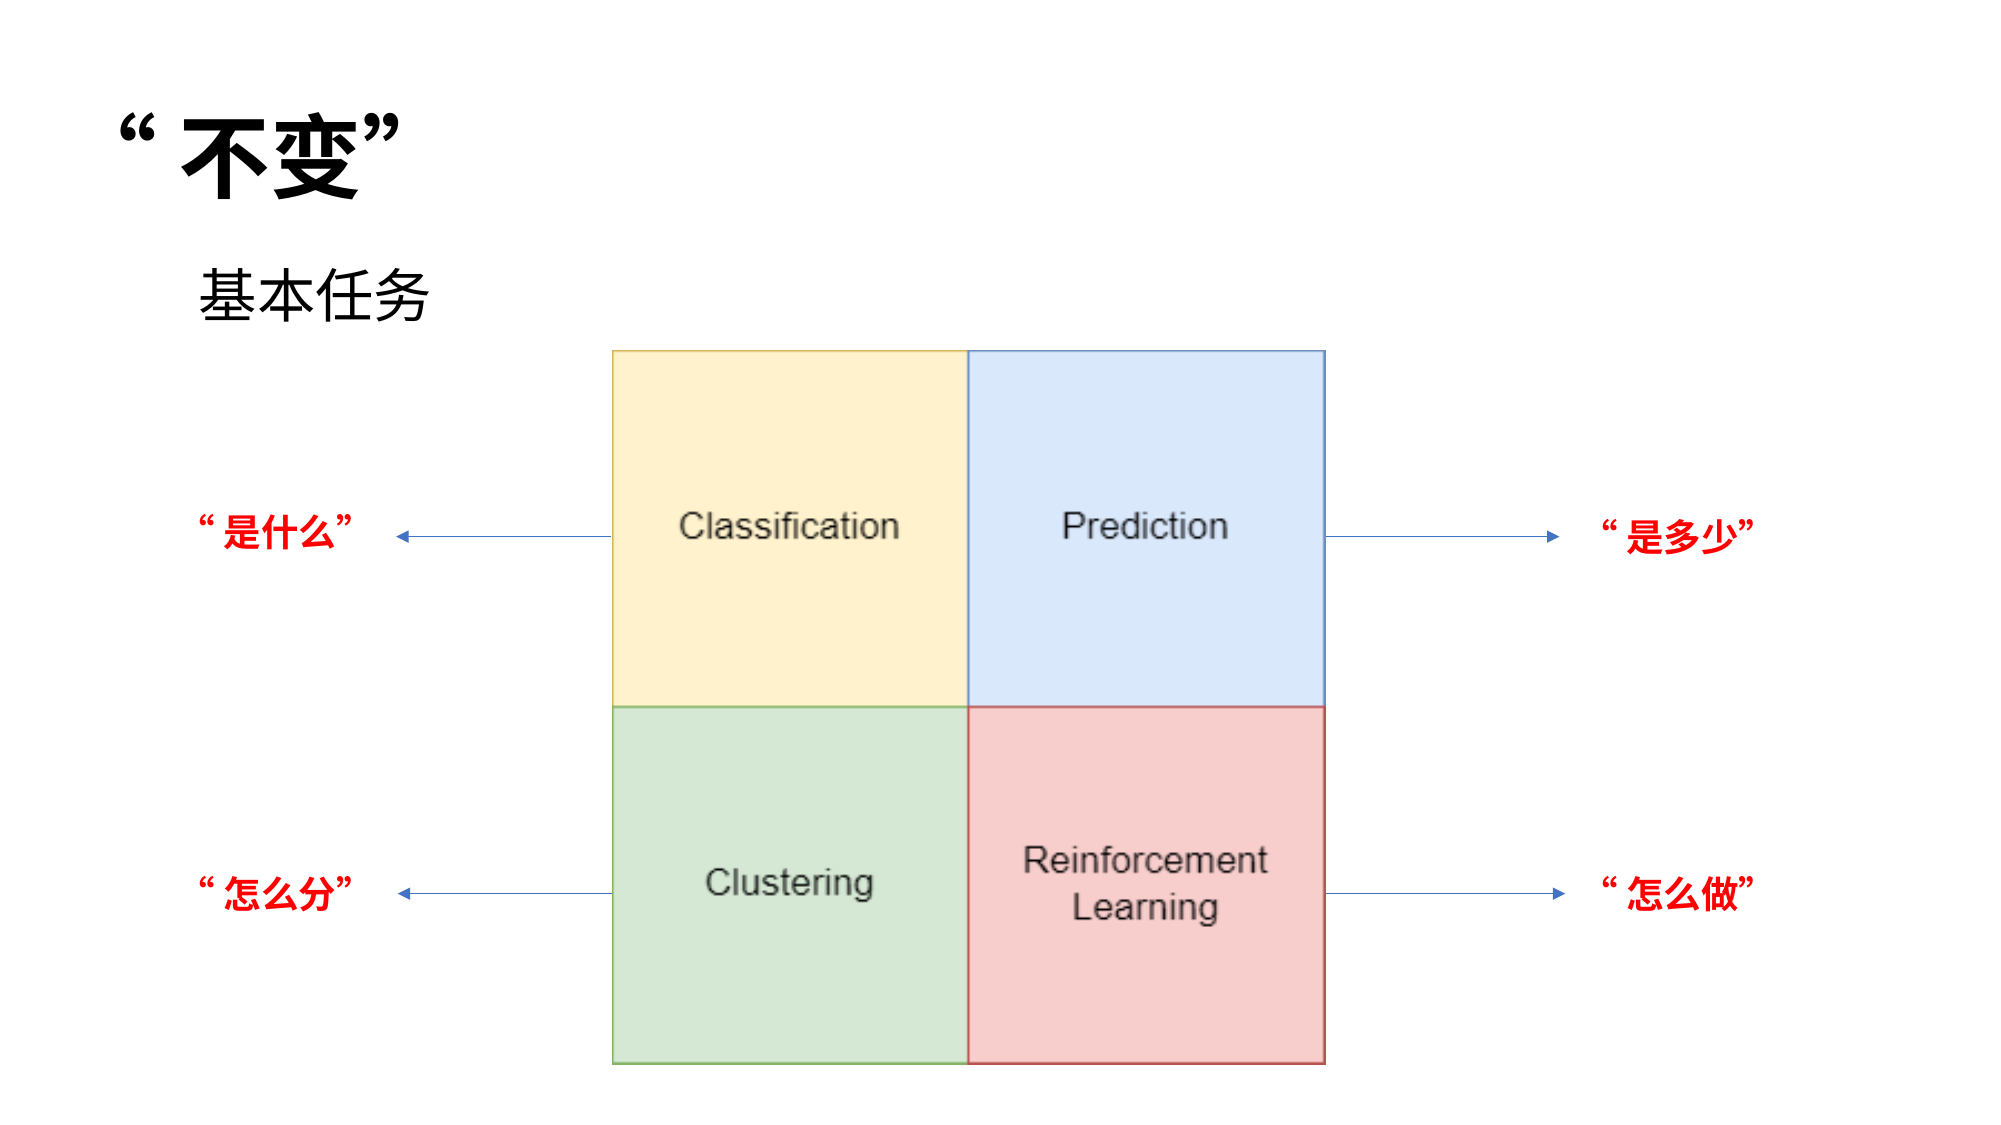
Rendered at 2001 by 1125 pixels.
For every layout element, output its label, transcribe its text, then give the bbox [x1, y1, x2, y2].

text_box “是多少” [1565, 506, 1822, 566]
picture [612, 350, 1326, 1065]
text_box “怎么做” [1565, 863, 1822, 924]
text_box “是什么” [162, 501, 419, 562]
text_box 基本任务 [184, 252, 1089, 337]
title “不变” [50, 53, 1776, 271]
text_box “怎么分” [162, 863, 419, 924]
